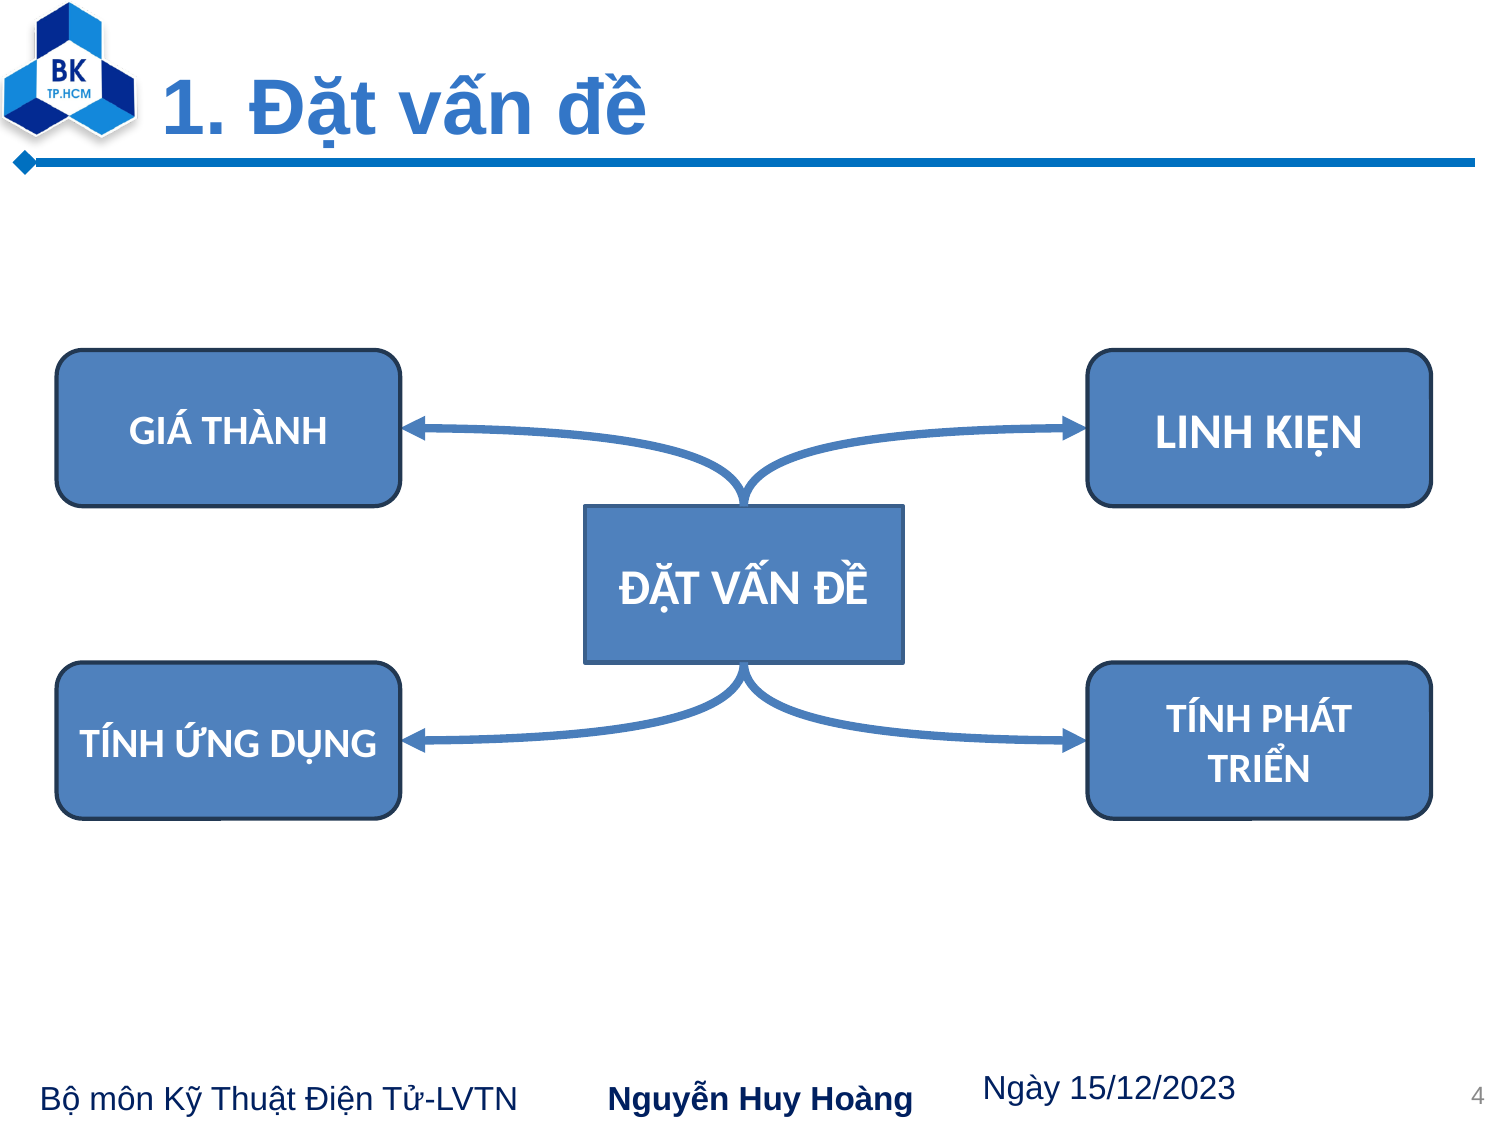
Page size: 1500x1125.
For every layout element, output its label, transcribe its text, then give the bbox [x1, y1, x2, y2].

text_box TÍNH PHÁT TRIỂN [1085, 660, 1434, 821]
title 1. Đặt vấn đề [146, 47, 1225, 159]
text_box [743, 427, 1088, 507]
slide_number 4 [1149, 1065, 1500, 1125]
text_box LINH KIỆN [1085, 347, 1434, 509]
text_box TÍNH ỨNG DỤNG [54, 660, 403, 821]
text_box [876, 529, 955, 874]
text_box GIÁ THÀNH [54, 347, 403, 509]
picture [0, 0, 138, 138]
text_box ĐẶT VẤN ĐỀ [583, 515, 905, 665]
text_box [399, 427, 742, 507]
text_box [399, 662, 745, 741]
